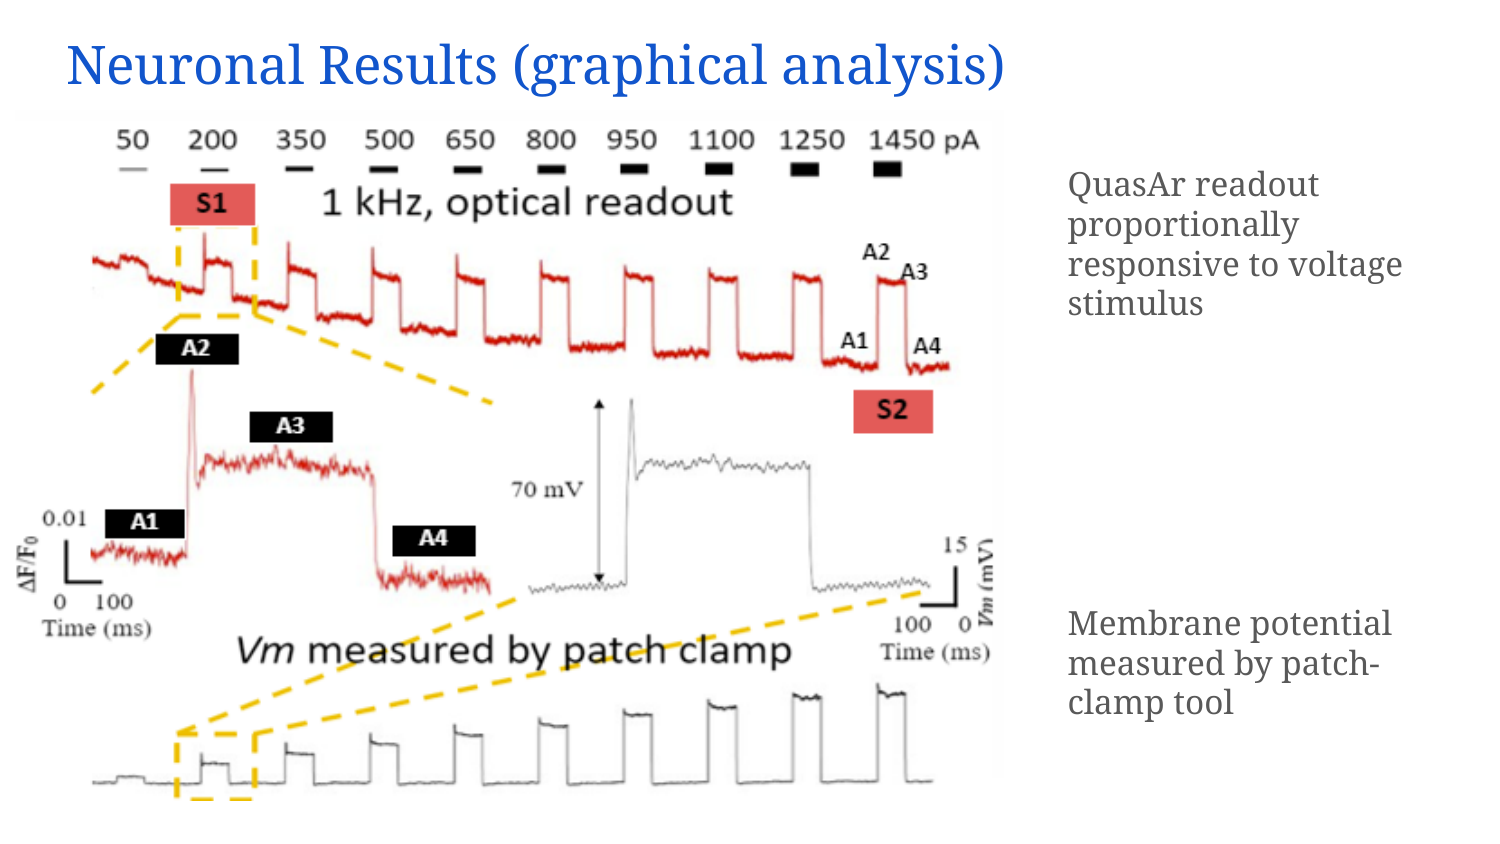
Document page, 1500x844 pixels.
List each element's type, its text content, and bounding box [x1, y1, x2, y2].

text_box QuasAr readout proportionally responsive to voltage stimulus Membrane potential measured by patch-clamp tool [1052, 147, 1449, 817]
picture [14, 110, 1004, 801]
title Neuronal Results (graphical analysis) [51, 16, 1449, 111]
